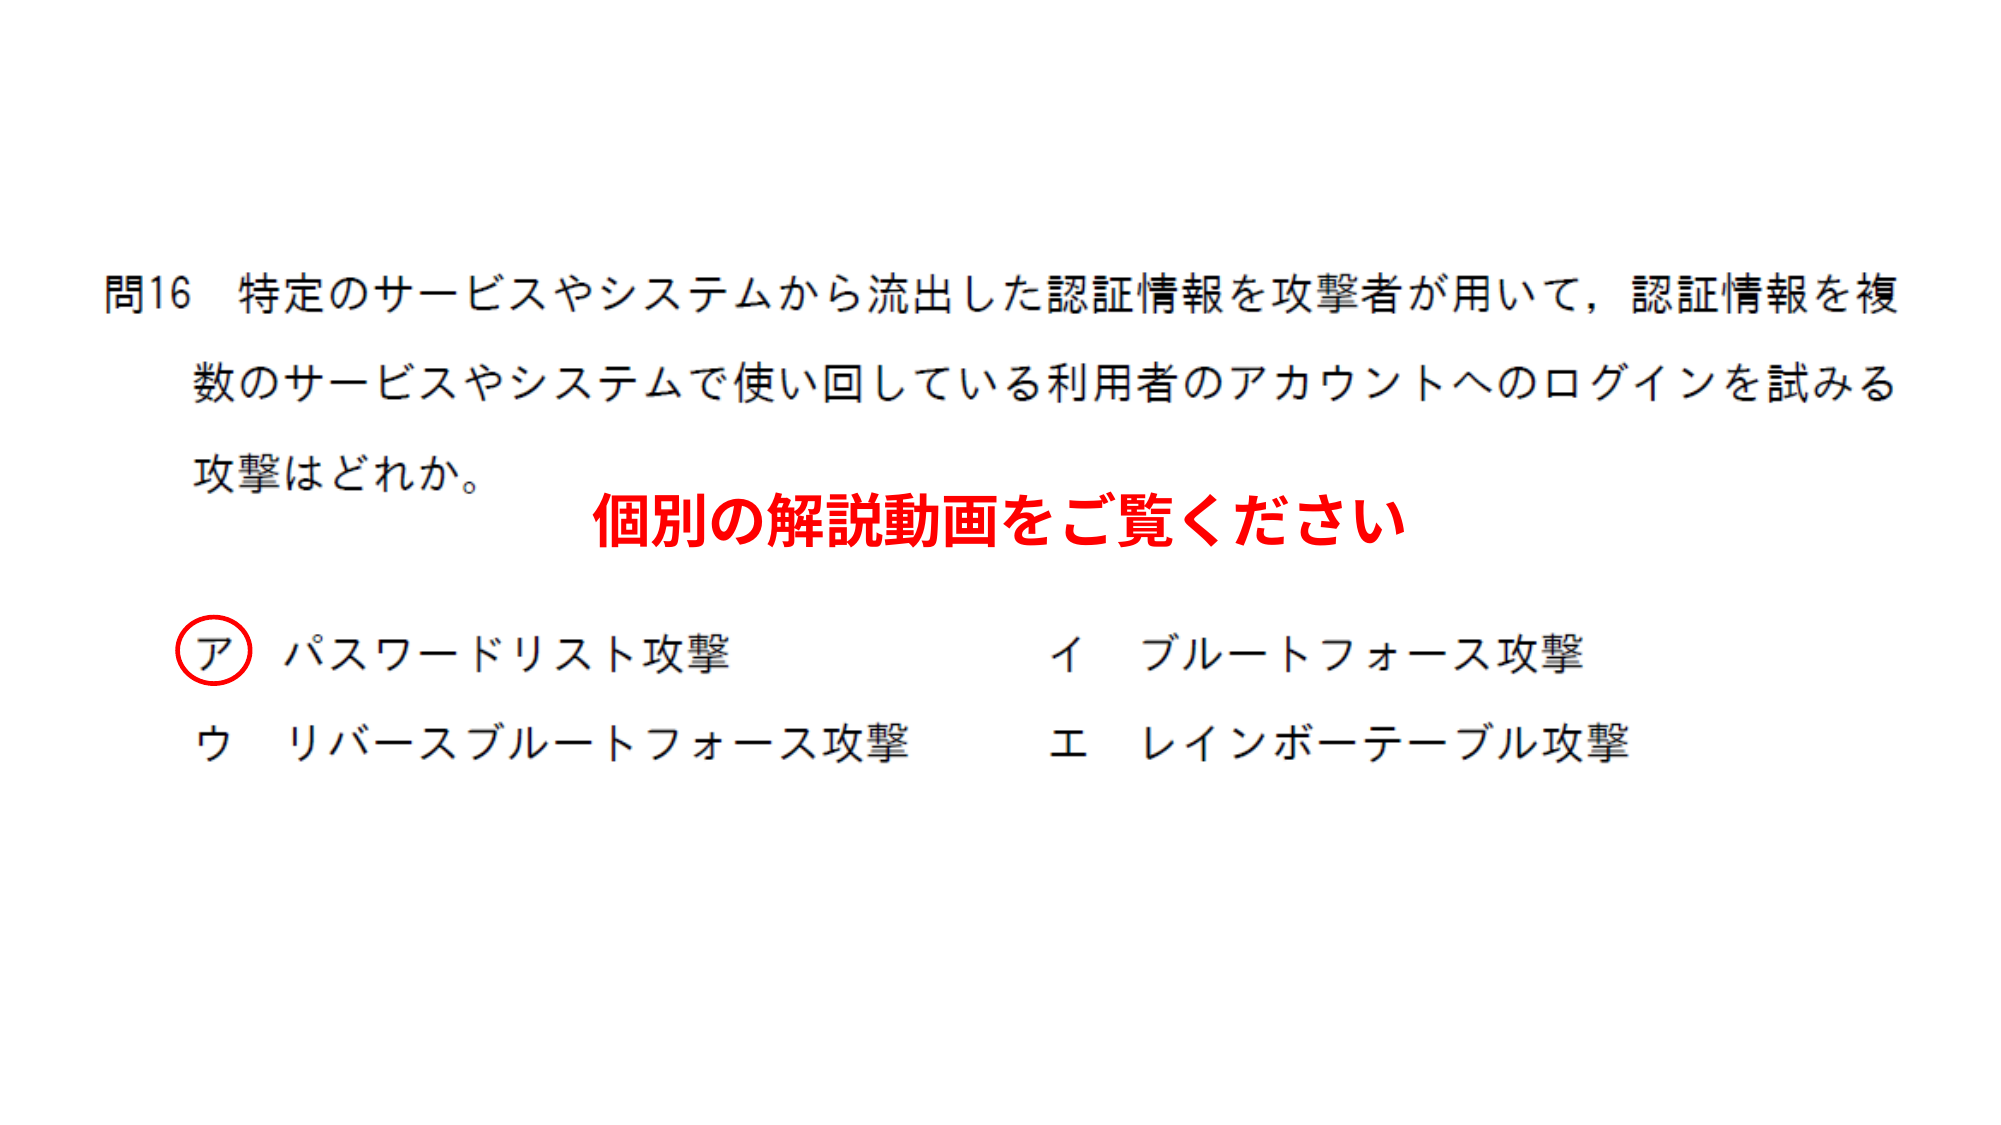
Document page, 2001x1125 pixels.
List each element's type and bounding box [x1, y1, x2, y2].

picture [83, 247, 1917, 808]
